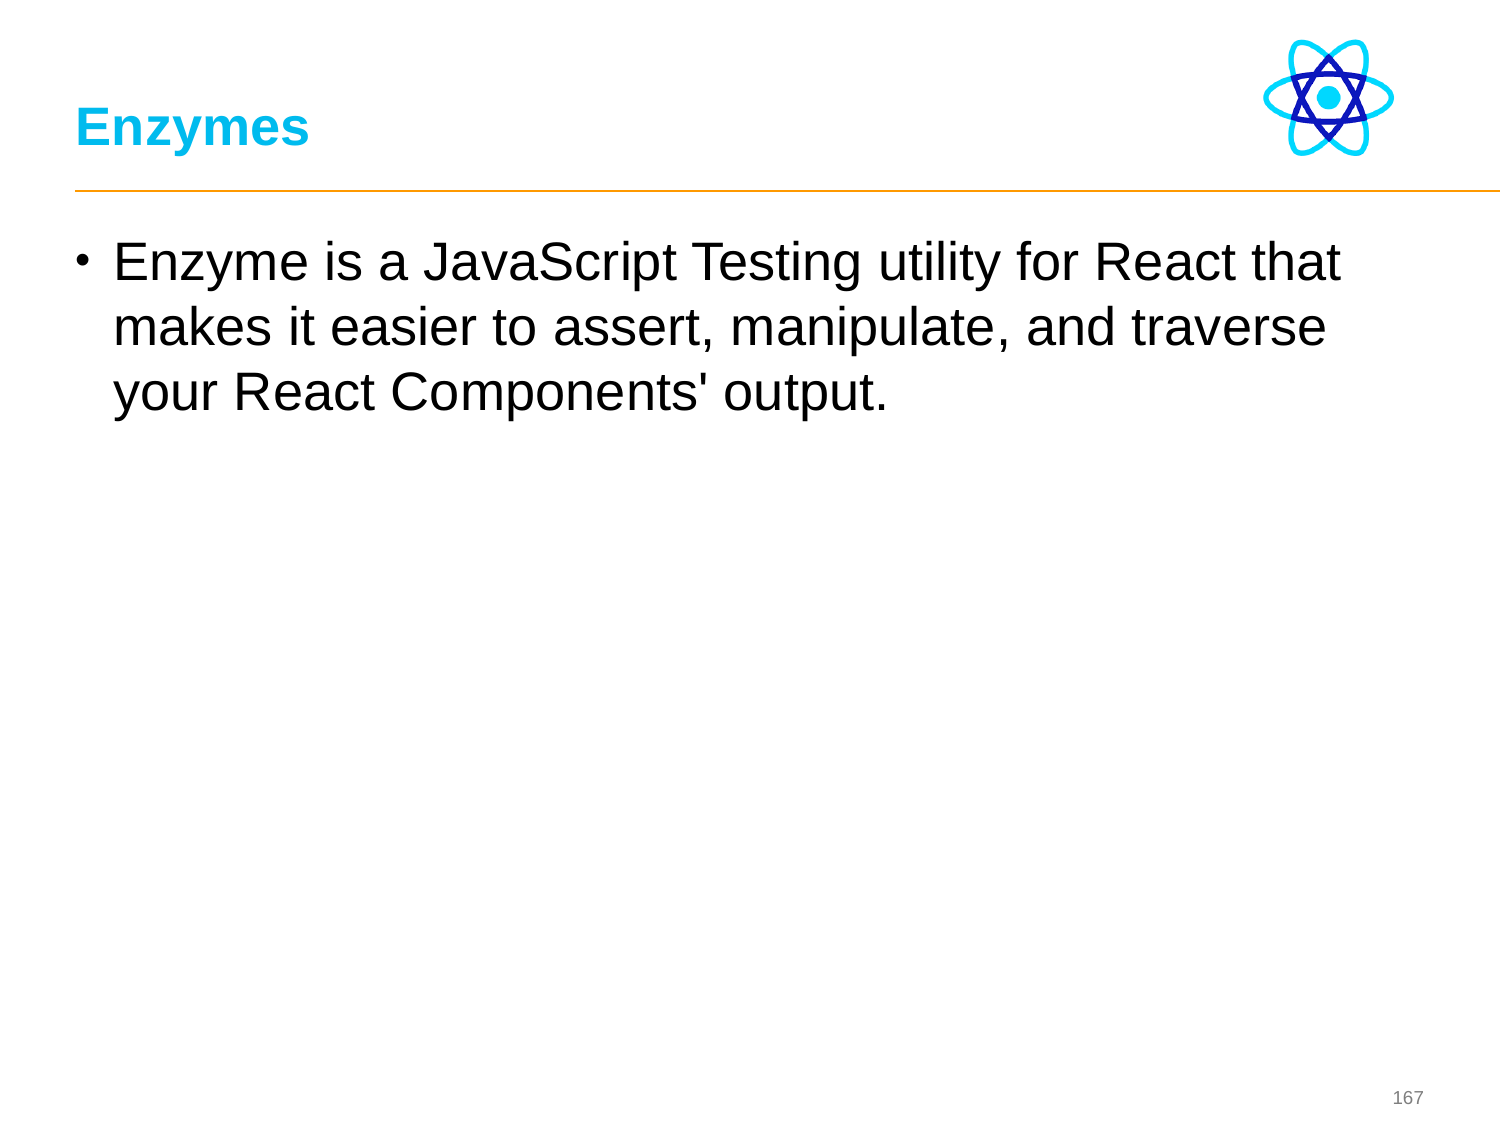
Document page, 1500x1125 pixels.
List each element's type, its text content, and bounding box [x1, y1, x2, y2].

list Enzyme is a JavaScript Testing utility for React that makes it easier to assert, manipulate, and traverse your React Components' output. [75, 226, 1425, 1018]
title Enzymes [75, 27, 1422, 157]
